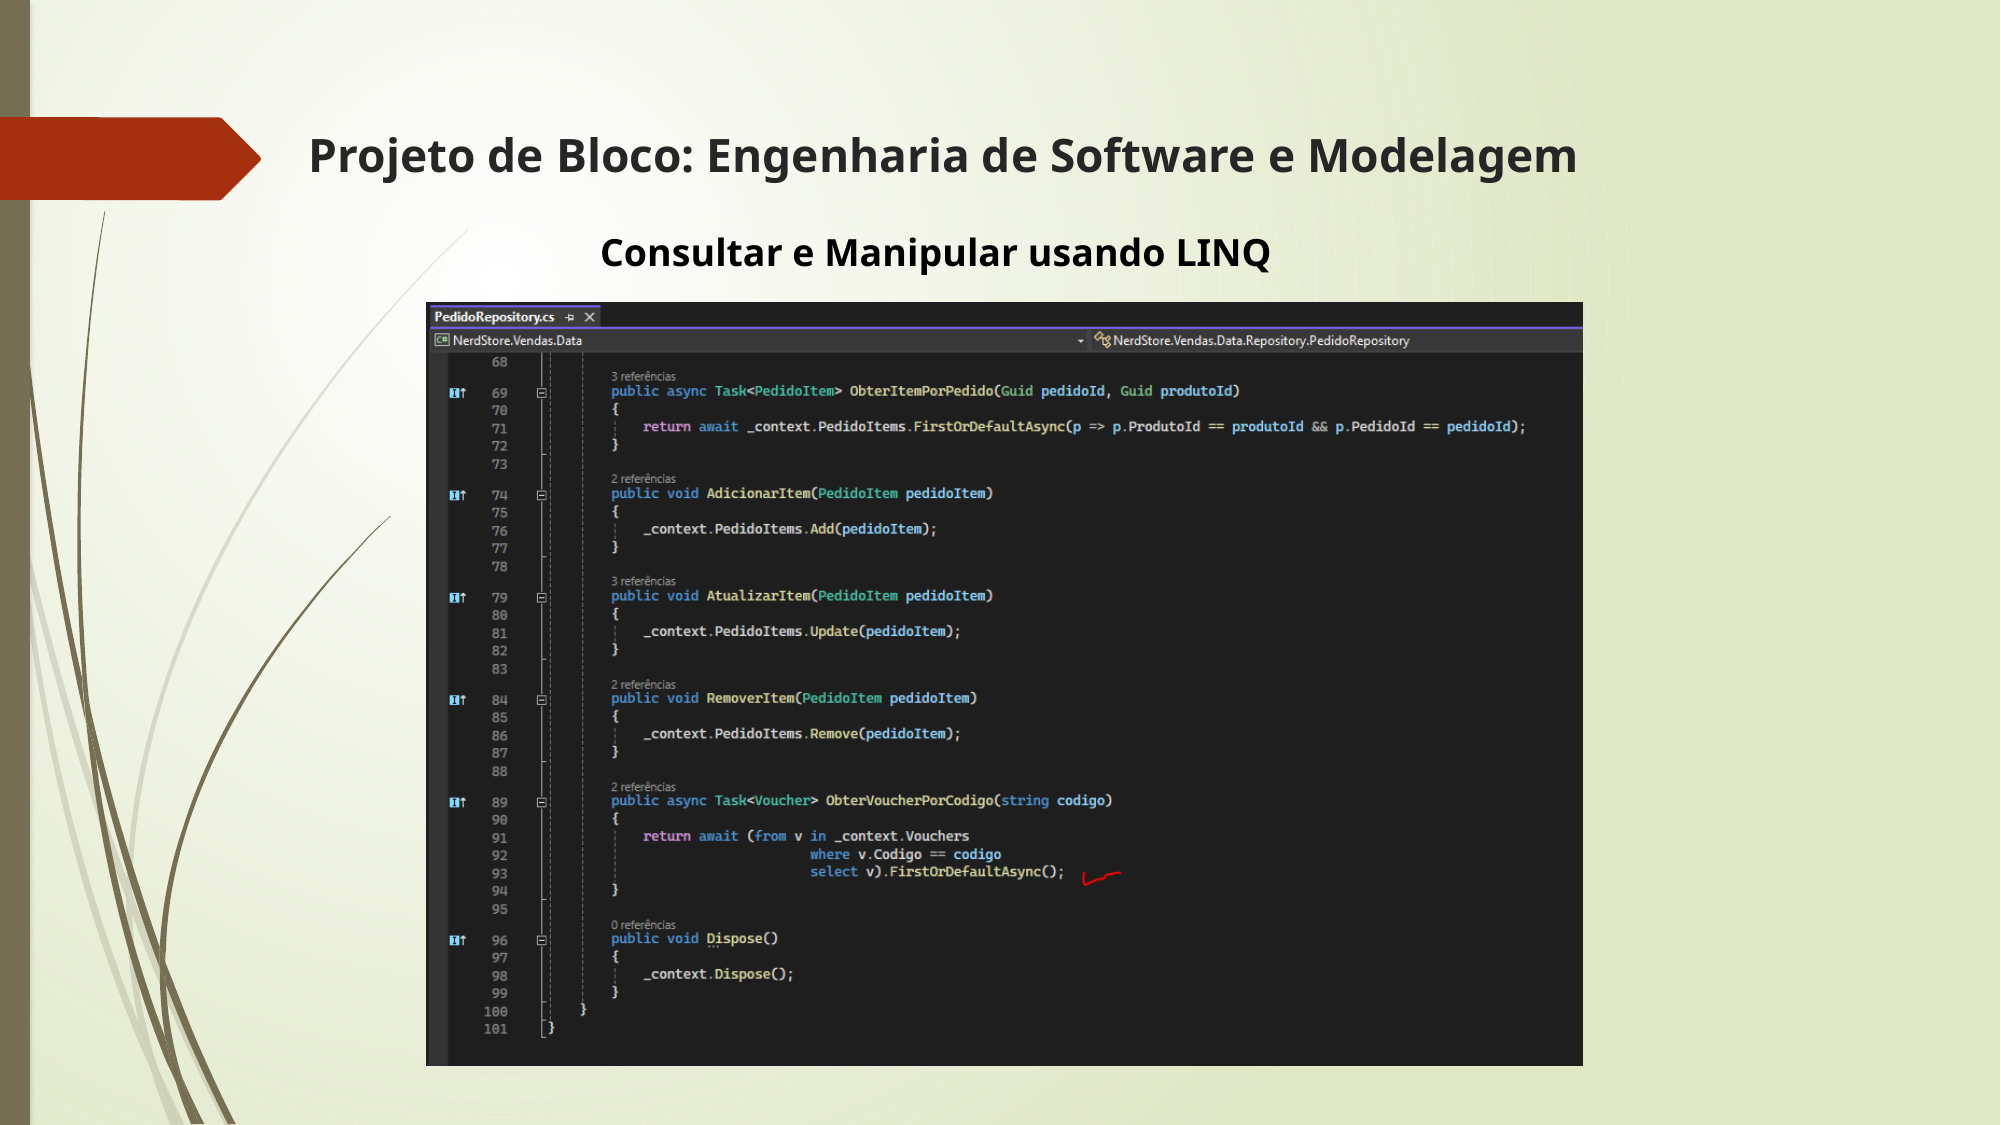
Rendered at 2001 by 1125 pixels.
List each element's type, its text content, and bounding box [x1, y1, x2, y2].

picture [426, 302, 1583, 1067]
text_box Consultar e Manipular usando LINQ [585, 221, 1287, 282]
title Projeto de Bloco: Engenharia de Software e Modelagem [293, 118, 1777, 222]
